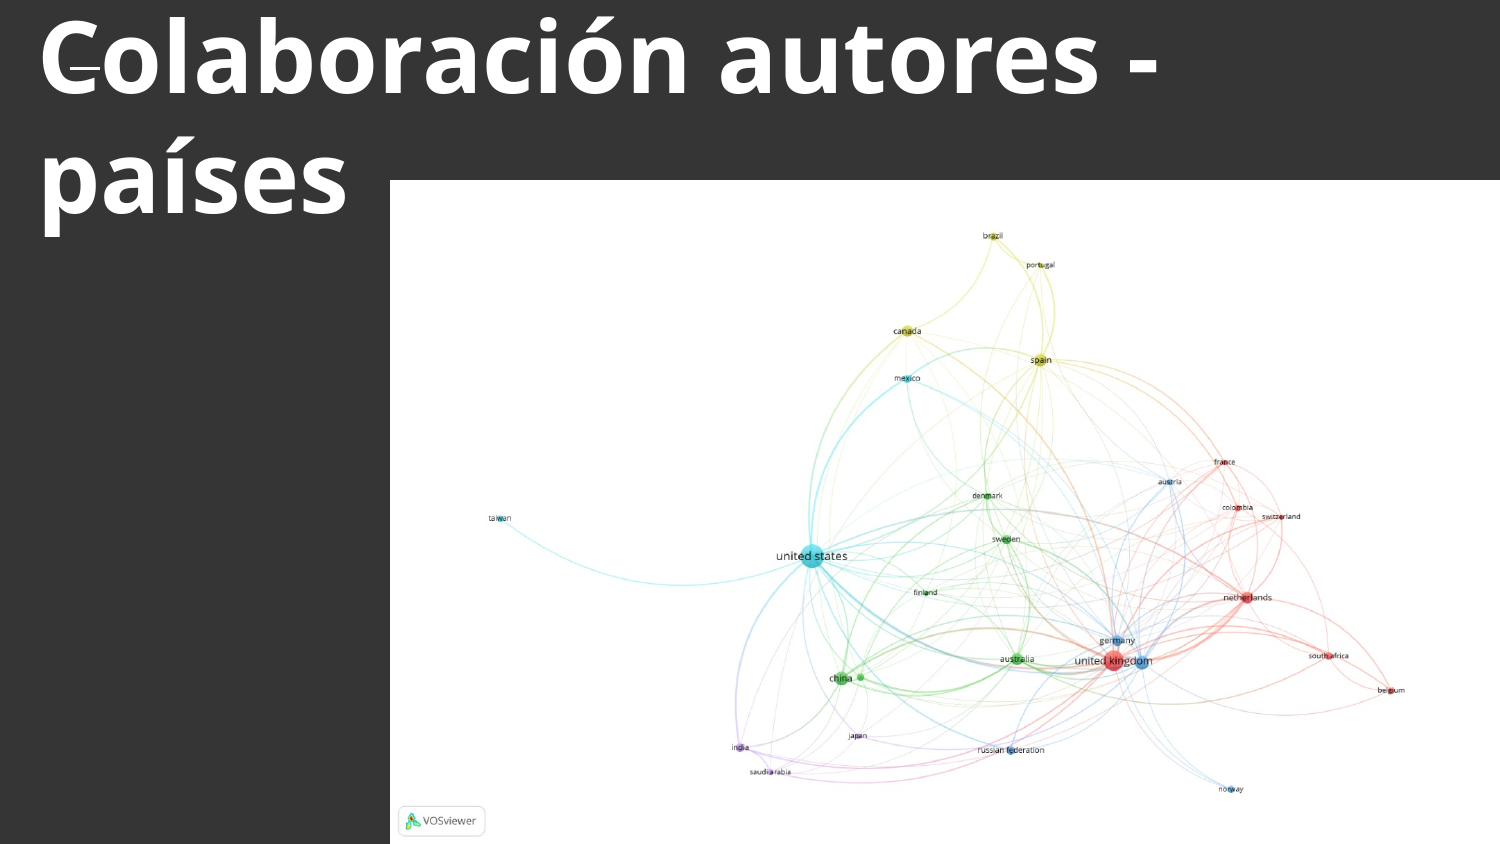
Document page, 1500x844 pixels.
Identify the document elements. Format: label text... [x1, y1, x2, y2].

title Colaboración autores - países [22, 34, 1486, 192]
picture [390, 180, 1500, 844]
